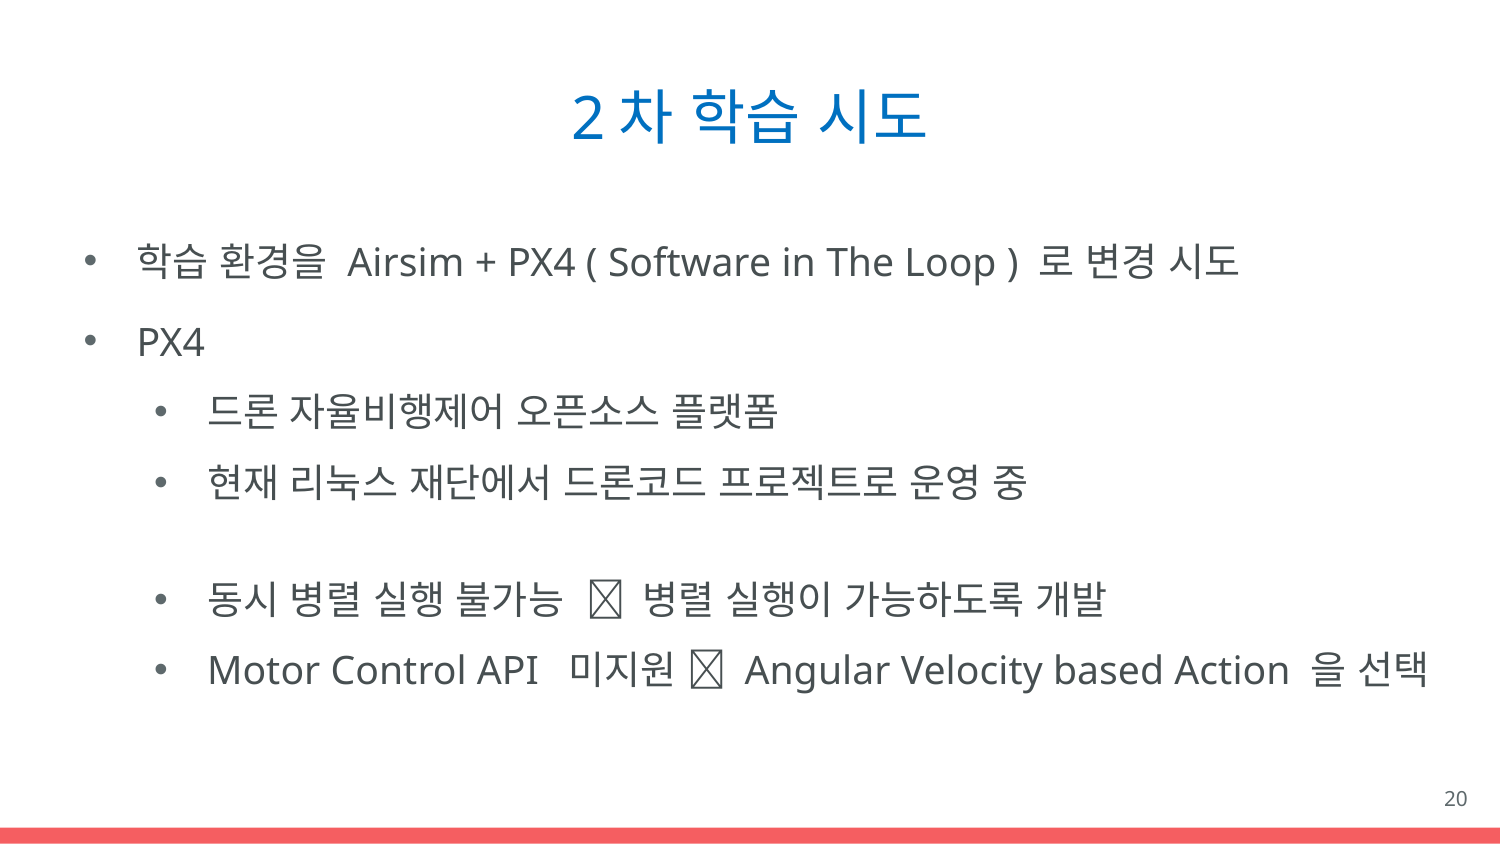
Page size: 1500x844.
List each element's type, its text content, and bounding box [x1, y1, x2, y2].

slide_number 20 [1392, 767, 1483, 833]
list 학습 환경을 Airsim + PX4 ( Software in The Loop ) 로 변경 시도 PX4 드론 자율비행제어 오픈소스 플랫폼 현재 리눅스 재단에서 드론코드 프로젝트로 운영 중 동시 병렬 실행 불가능  병렬 실행이 가능하도록 개발 Motor Control API 미지원  Angular Velocity based Action 을 선택 [51, 189, 1449, 750]
title 2차 학습 시도 [51, 64, 1449, 167]
